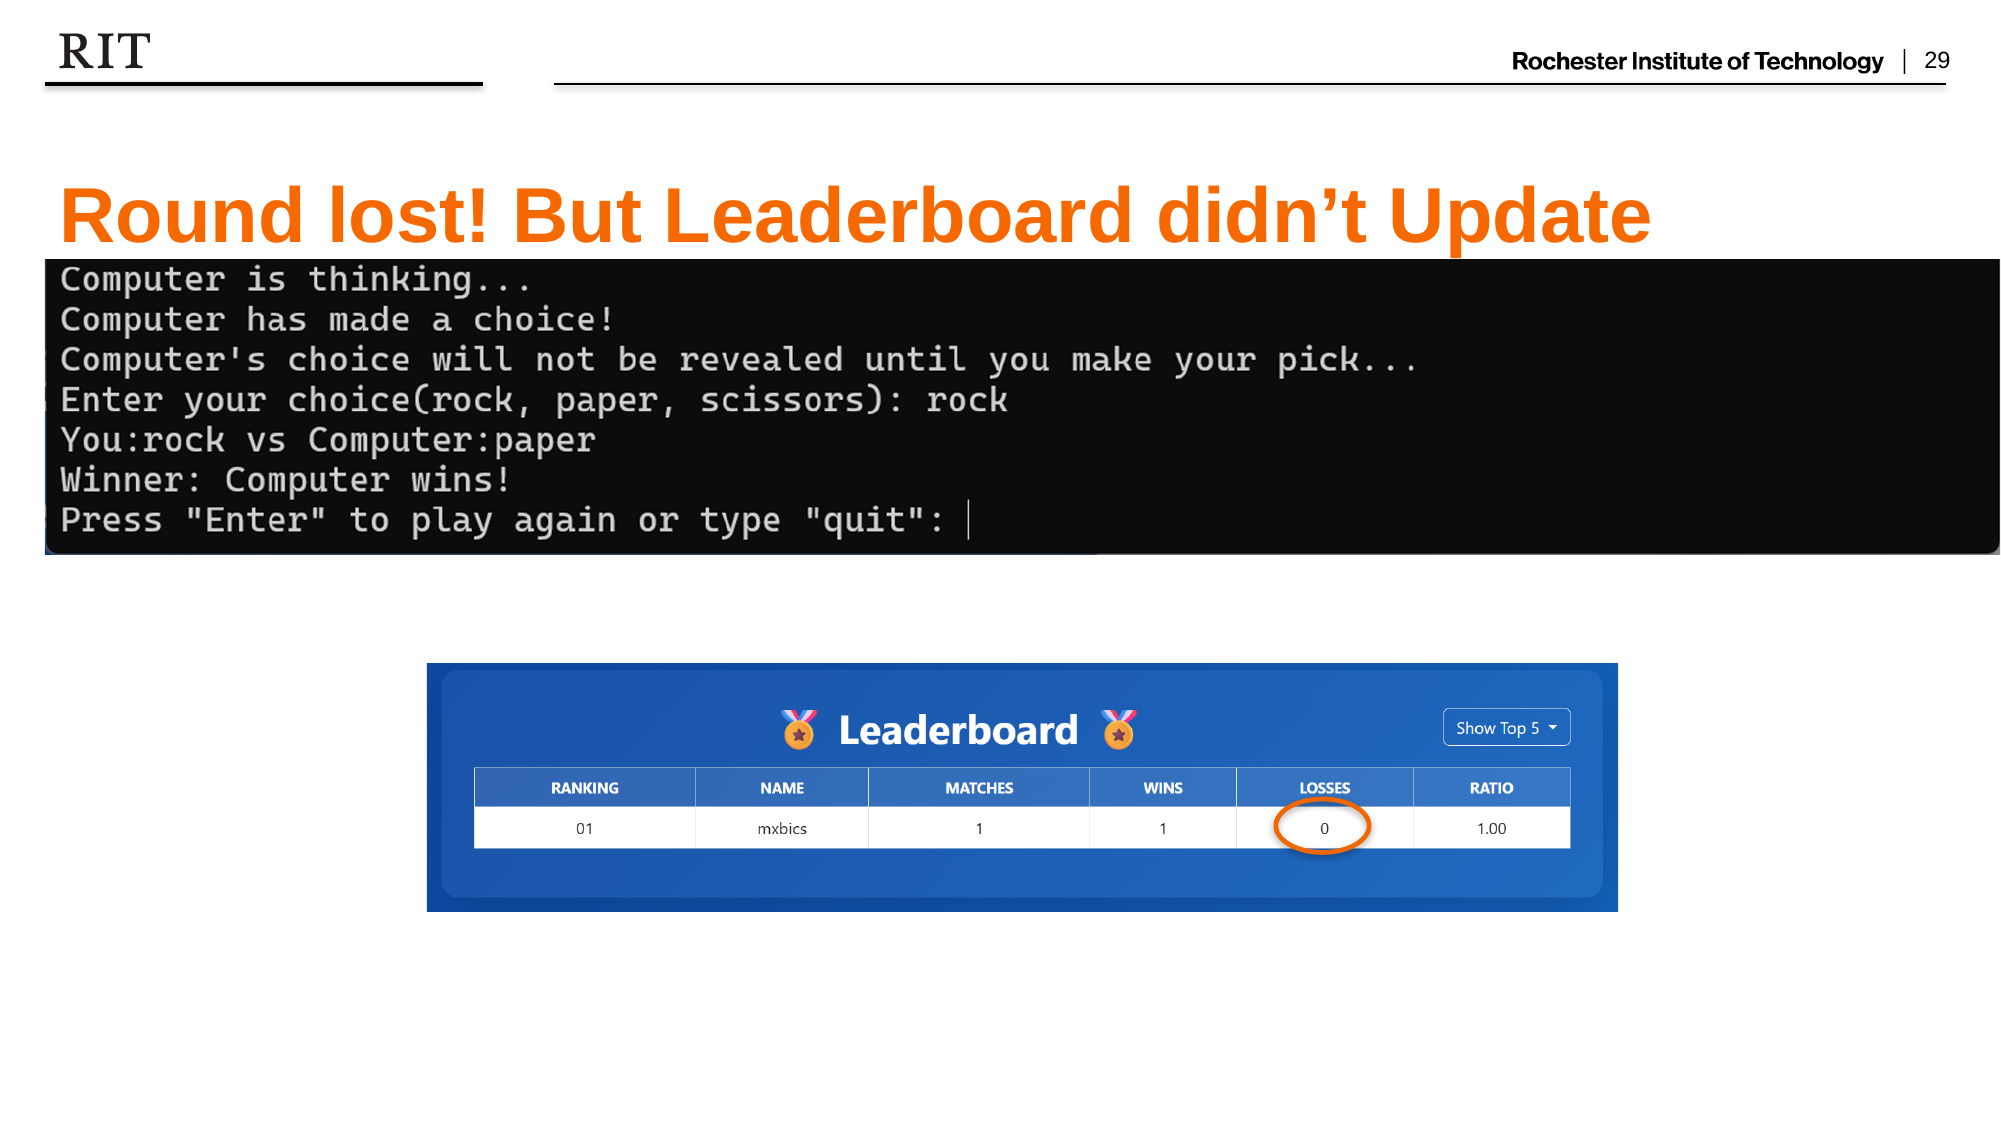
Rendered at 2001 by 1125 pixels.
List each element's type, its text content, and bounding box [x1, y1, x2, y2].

picture [44, 258, 2001, 555]
picture [426, 663, 1619, 912]
picture [1502, 42, 1891, 77]
title Round lost! But Leaderboard didn’t Update [44, 157, 1744, 257]
